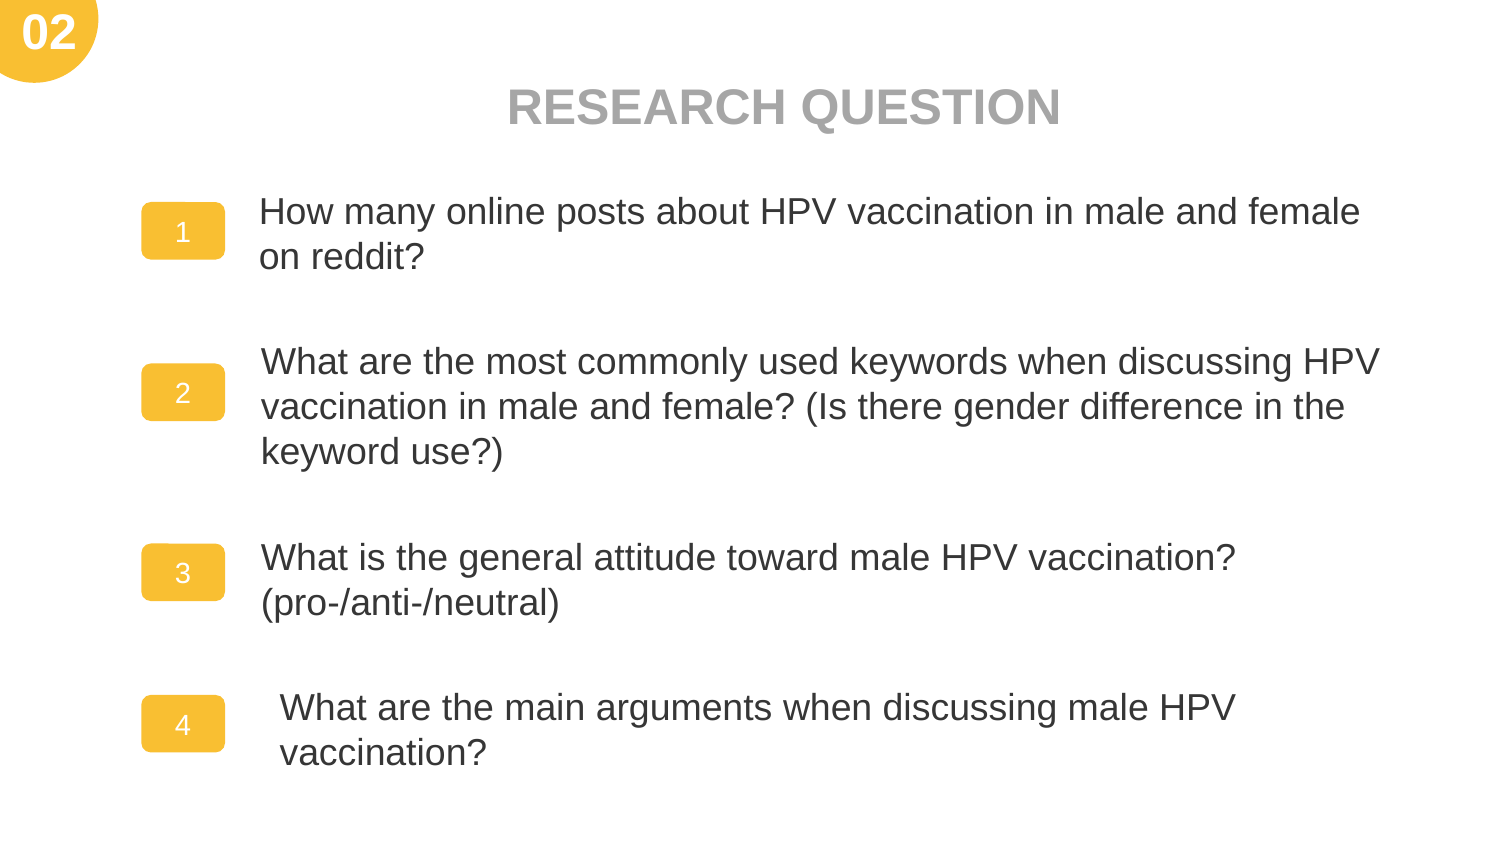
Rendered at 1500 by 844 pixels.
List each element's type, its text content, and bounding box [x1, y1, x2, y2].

text_box How many online posts about HPV vaccination in male and female on reddit? [225, 179, 1392, 285]
text_box RESEARCH QUESTION [492, 66, 1077, 142]
text_box 02 [6, 0, 92, 67]
text_box [0, 0, 80, 85]
text_box What are the most commonly used keywords when discussing HPV vaccination in male and female? (Is there gender difference in the keyword use?) [246, 329, 1413, 480]
text_box What is the general attitude toward male HPV vaccination? (pro-/anti-/neutral) [246, 525, 1452, 630]
text_box 4 [139, 692, 228, 755]
text_box What are the main arguments when discussing male HPV vaccination? [246, 675, 1345, 780]
text_box 3 [139, 541, 228, 604]
text_box 1 [139, 199, 225, 262]
text_box [92, 0, 101, 52]
text_box 2 [139, 361, 228, 424]
